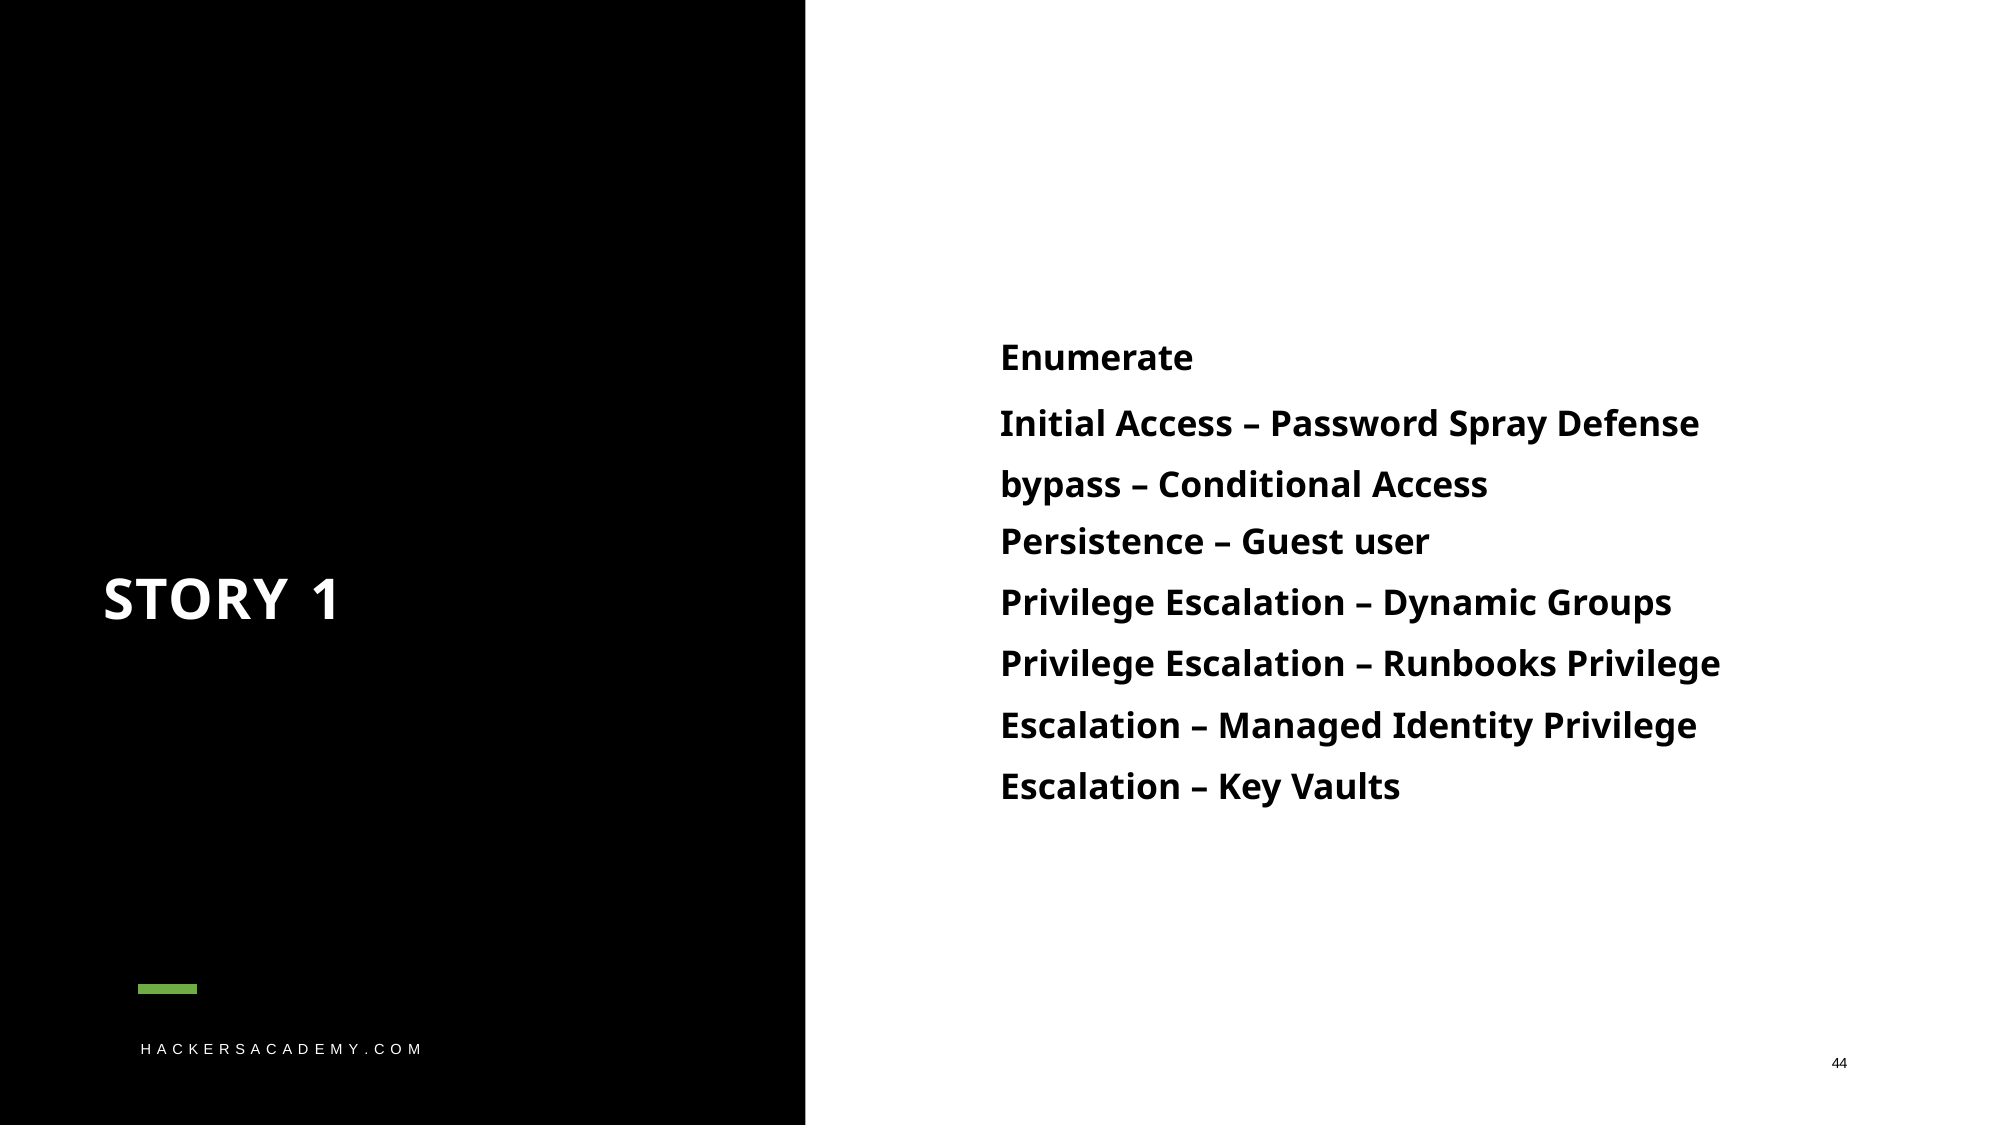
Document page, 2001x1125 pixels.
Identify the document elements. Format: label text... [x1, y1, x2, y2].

text_box Enumerate Initial Access – Password Spray Defense bypass – Conditional Access Persistence – Guest user Privilege Escalation – Dynamic Groups Privilege Escalation – Runbooks Privilege Escalation – Managed Identity Privilege Escalation – Key Vaults [998, 314, 1767, 807]
text_box 44 [1829, 1053, 1850, 1072]
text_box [0, 0, 806, 1125]
